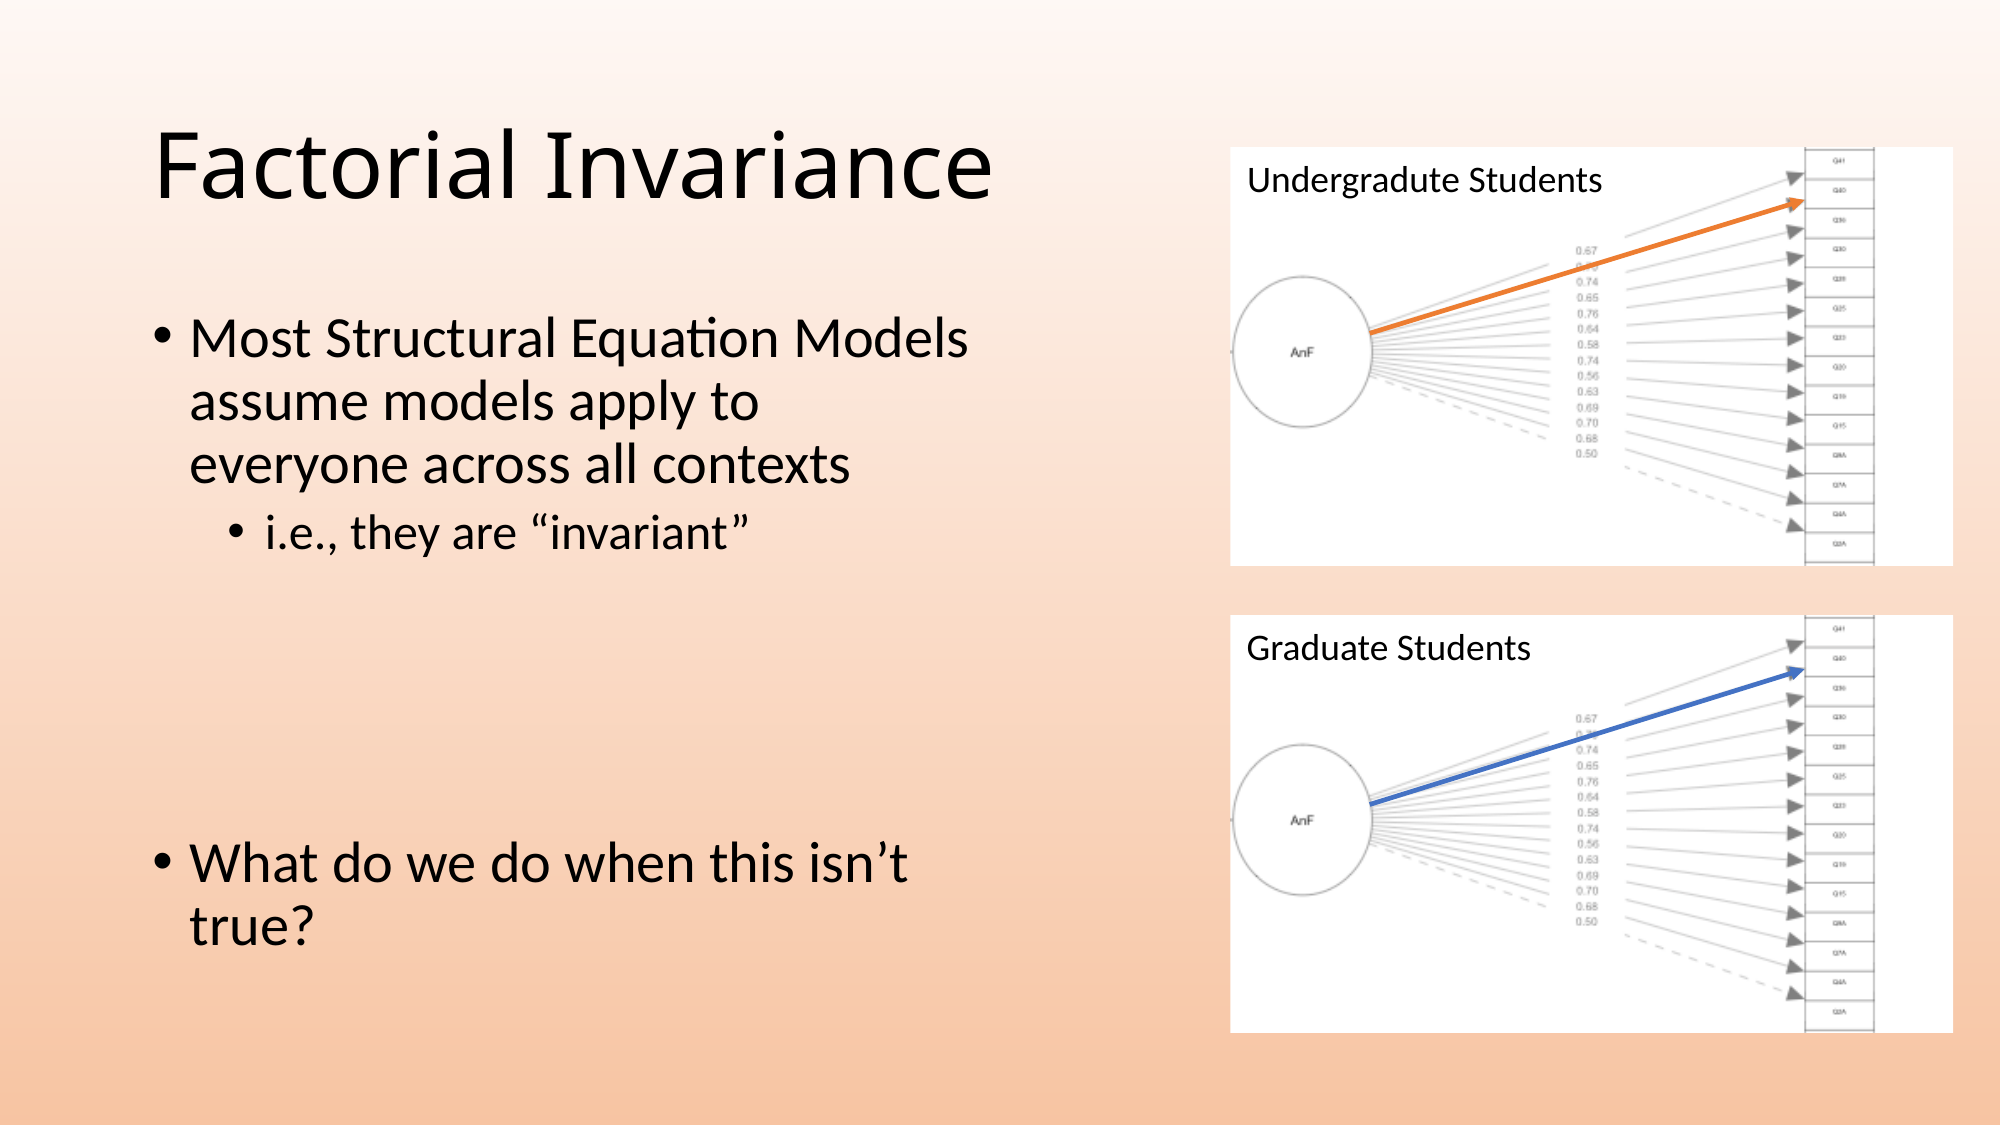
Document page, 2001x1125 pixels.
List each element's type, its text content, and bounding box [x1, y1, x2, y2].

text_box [1369, 199, 1805, 334]
list Most Structural Equation Models assume models apply to everyone across all contexts i.e., they are “invariant” What do we do when this isn’t true? [137, 299, 1000, 1014]
picture [1230, 615, 1954, 1033]
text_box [1369, 669, 1805, 805]
title Factorial Invariance [137, 59, 1863, 278]
picture [1230, 147, 1954, 566]
